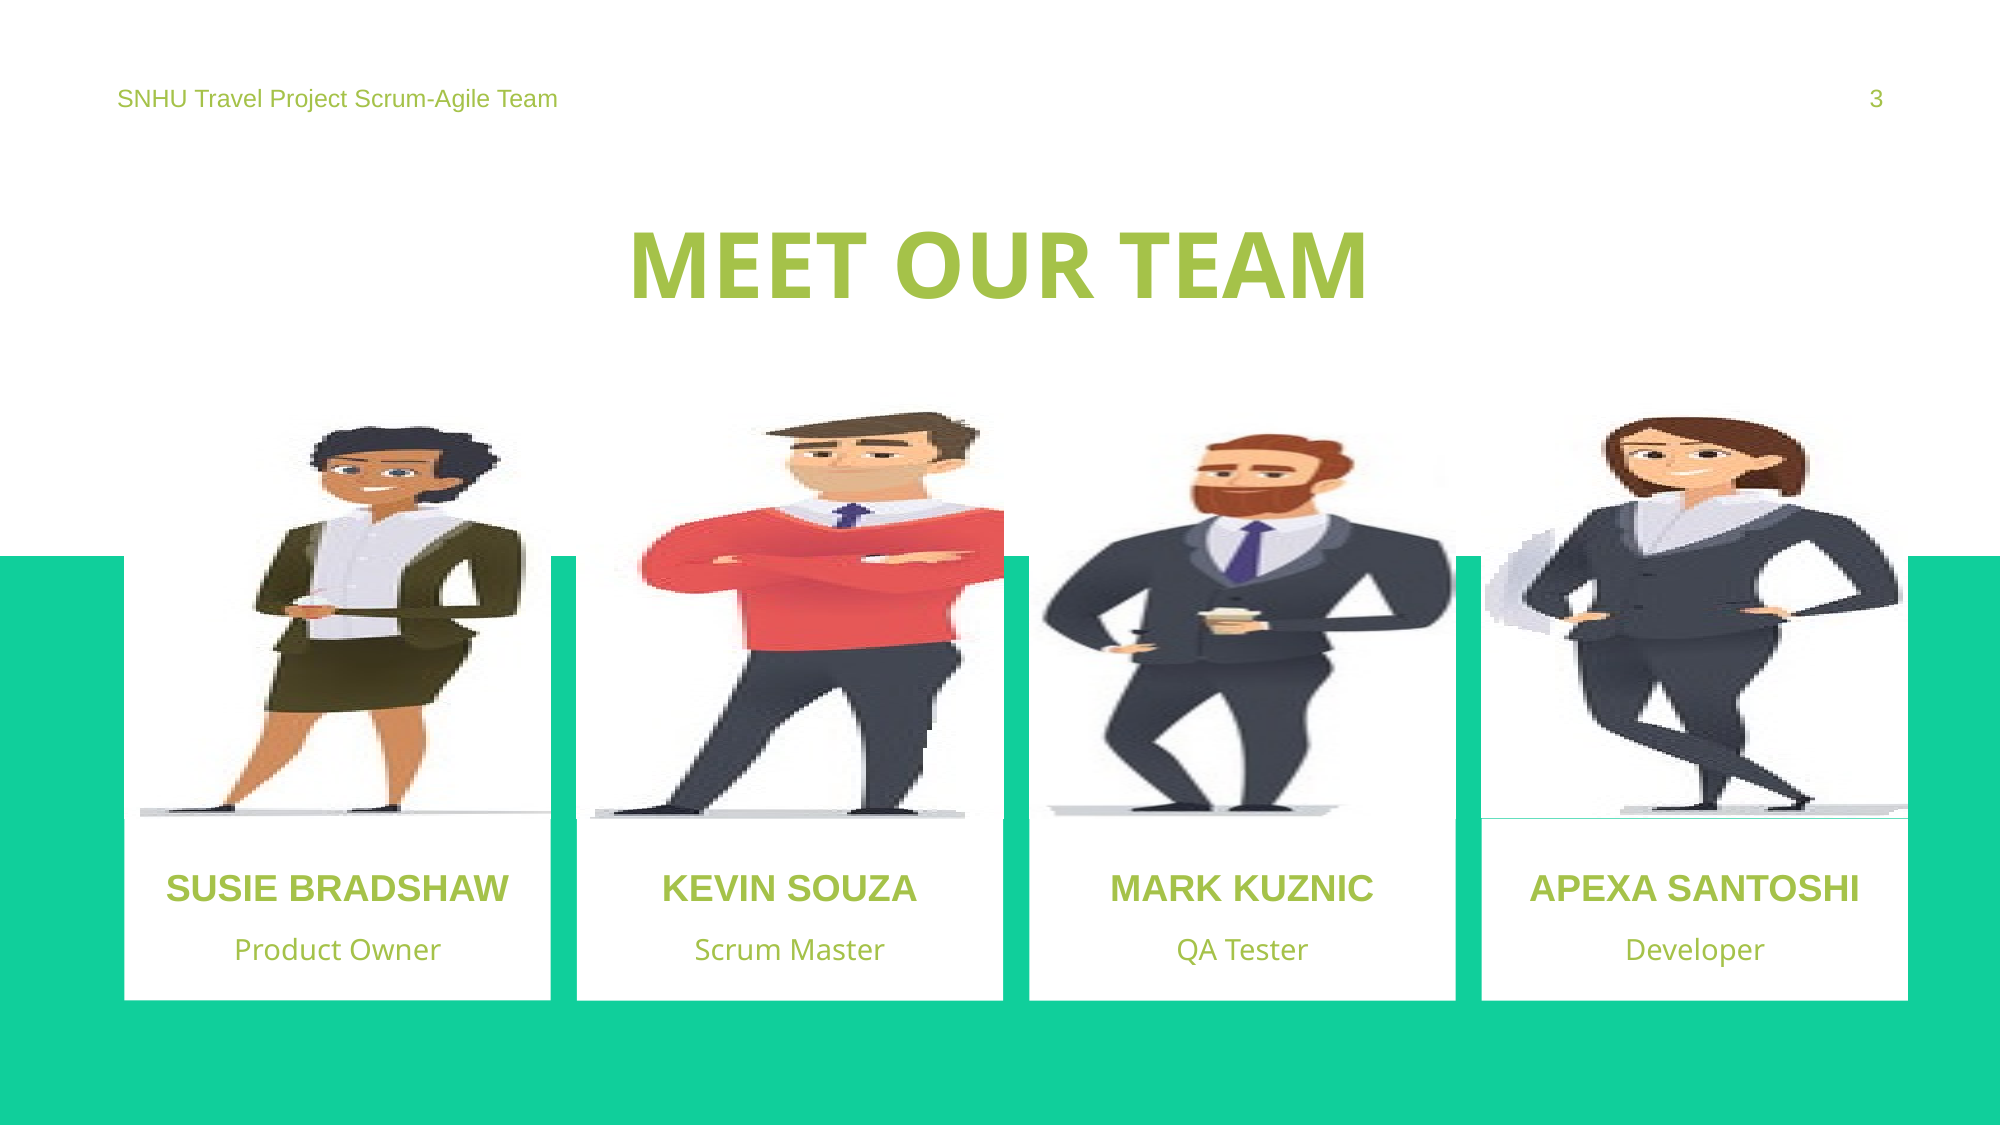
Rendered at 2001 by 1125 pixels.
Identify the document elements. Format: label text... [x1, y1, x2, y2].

picture [1029, 392, 1456, 819]
picture [1481, 392, 1908, 818]
list QA Tester [1055, 918, 1430, 979]
title MEET OUR TEAM [124, 199, 1875, 326]
list Developer [1507, 918, 1883, 979]
list Susie Bradshaw [124, 819, 551, 1001]
picture [124, 392, 551, 819]
list Product Owner [150, 918, 525, 979]
list Scrum Master [602, 918, 978, 979]
list APEXA SANTOSHI​ [1481, 818, 1908, 1001]
list Mark Kuznic [1029, 819, 1456, 1001]
slide_number 3 [1795, 75, 1958, 120]
picture [576, 392, 1004, 819]
footer SNHU Travel Project Scrum-Agile Team [101, 75, 627, 120]
list Kevin souza [576, 819, 1004, 1001]
